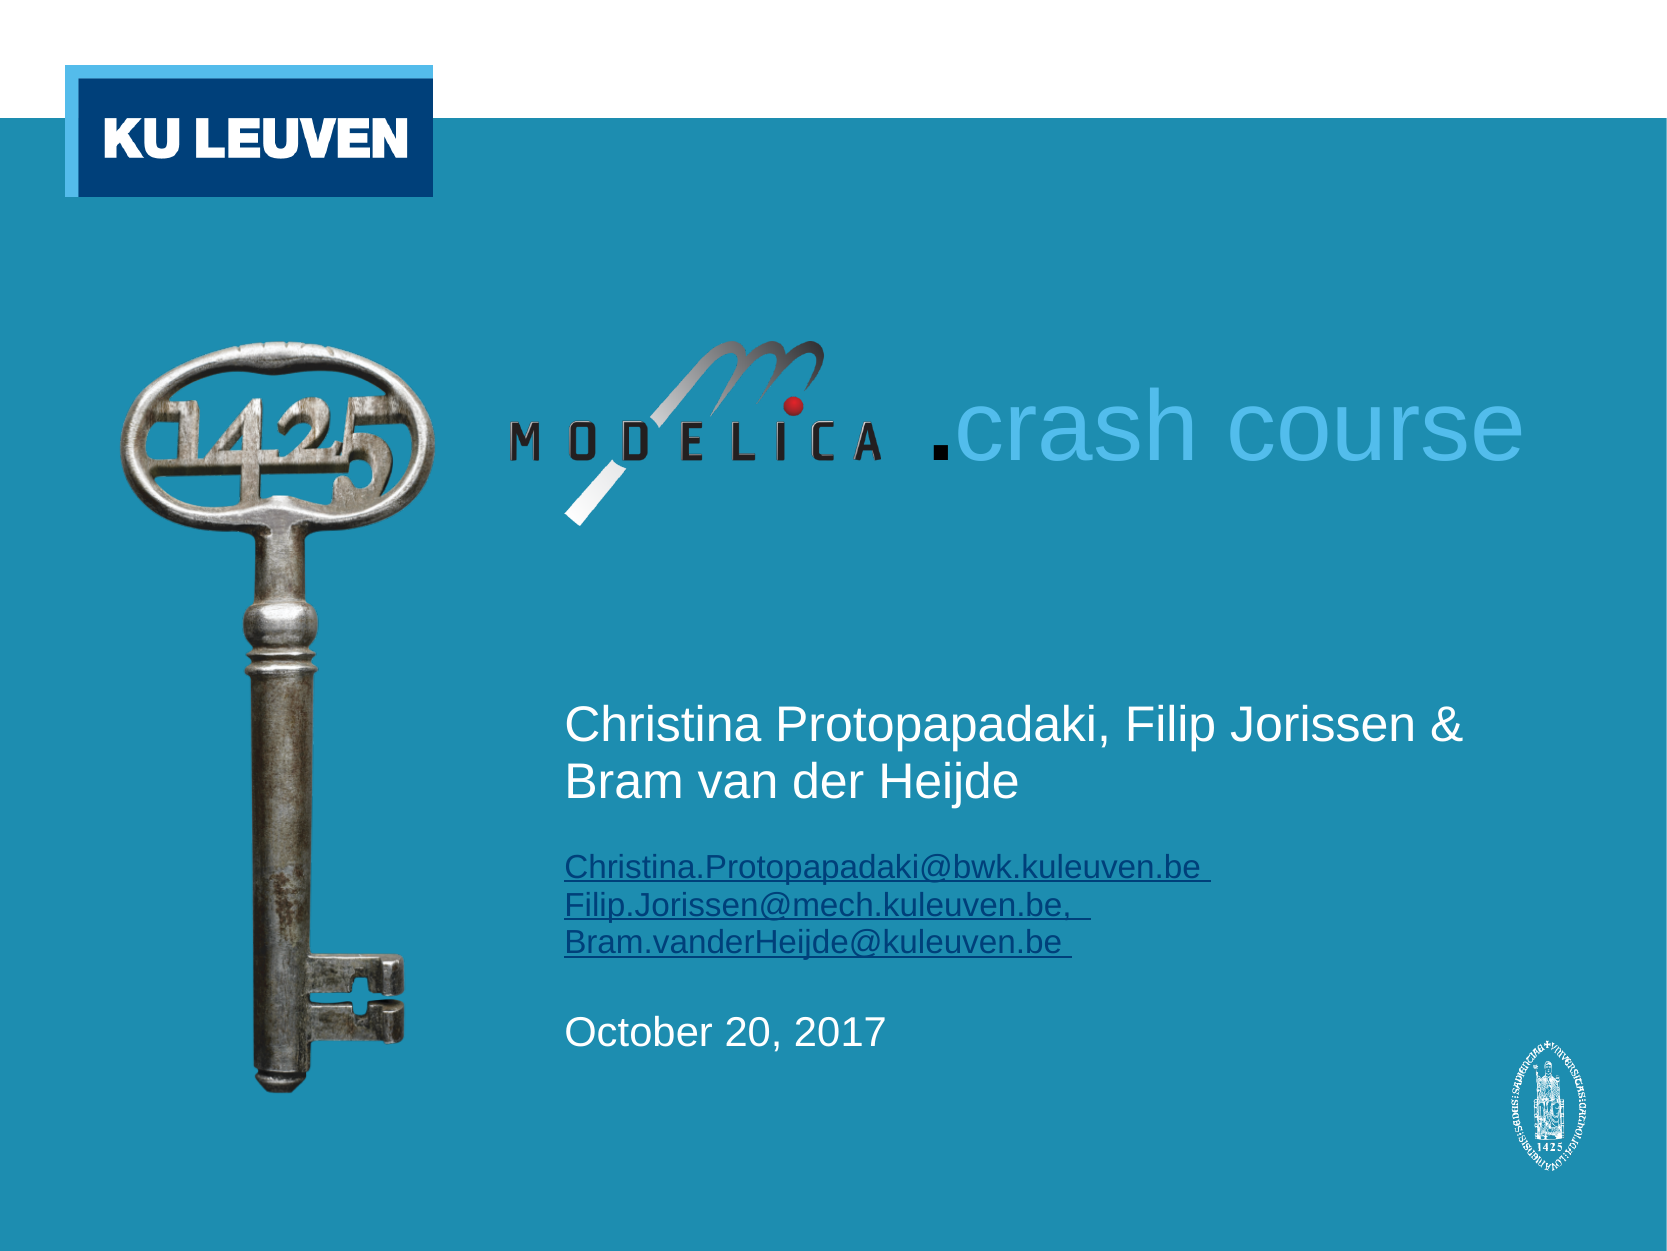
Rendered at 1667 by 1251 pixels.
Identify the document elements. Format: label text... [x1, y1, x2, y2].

picture [1509, 1039, 1588, 1172]
picture [509, 341, 881, 526]
title .crash course [649, 369, 1667, 698]
picture [111, 328, 447, 1111]
subtitle Christina Protopapadaki, Filip Jorissen & Bram van der Heijde Christina.Protopapadaki@bwk.kuleuven.be Filip.Jorissen@mech.kuleuven.be, Bram.vanderHeijde@kuleuven.be October 20, 2017 [564, 695, 1582, 962]
picture [65, 65, 433, 197]
